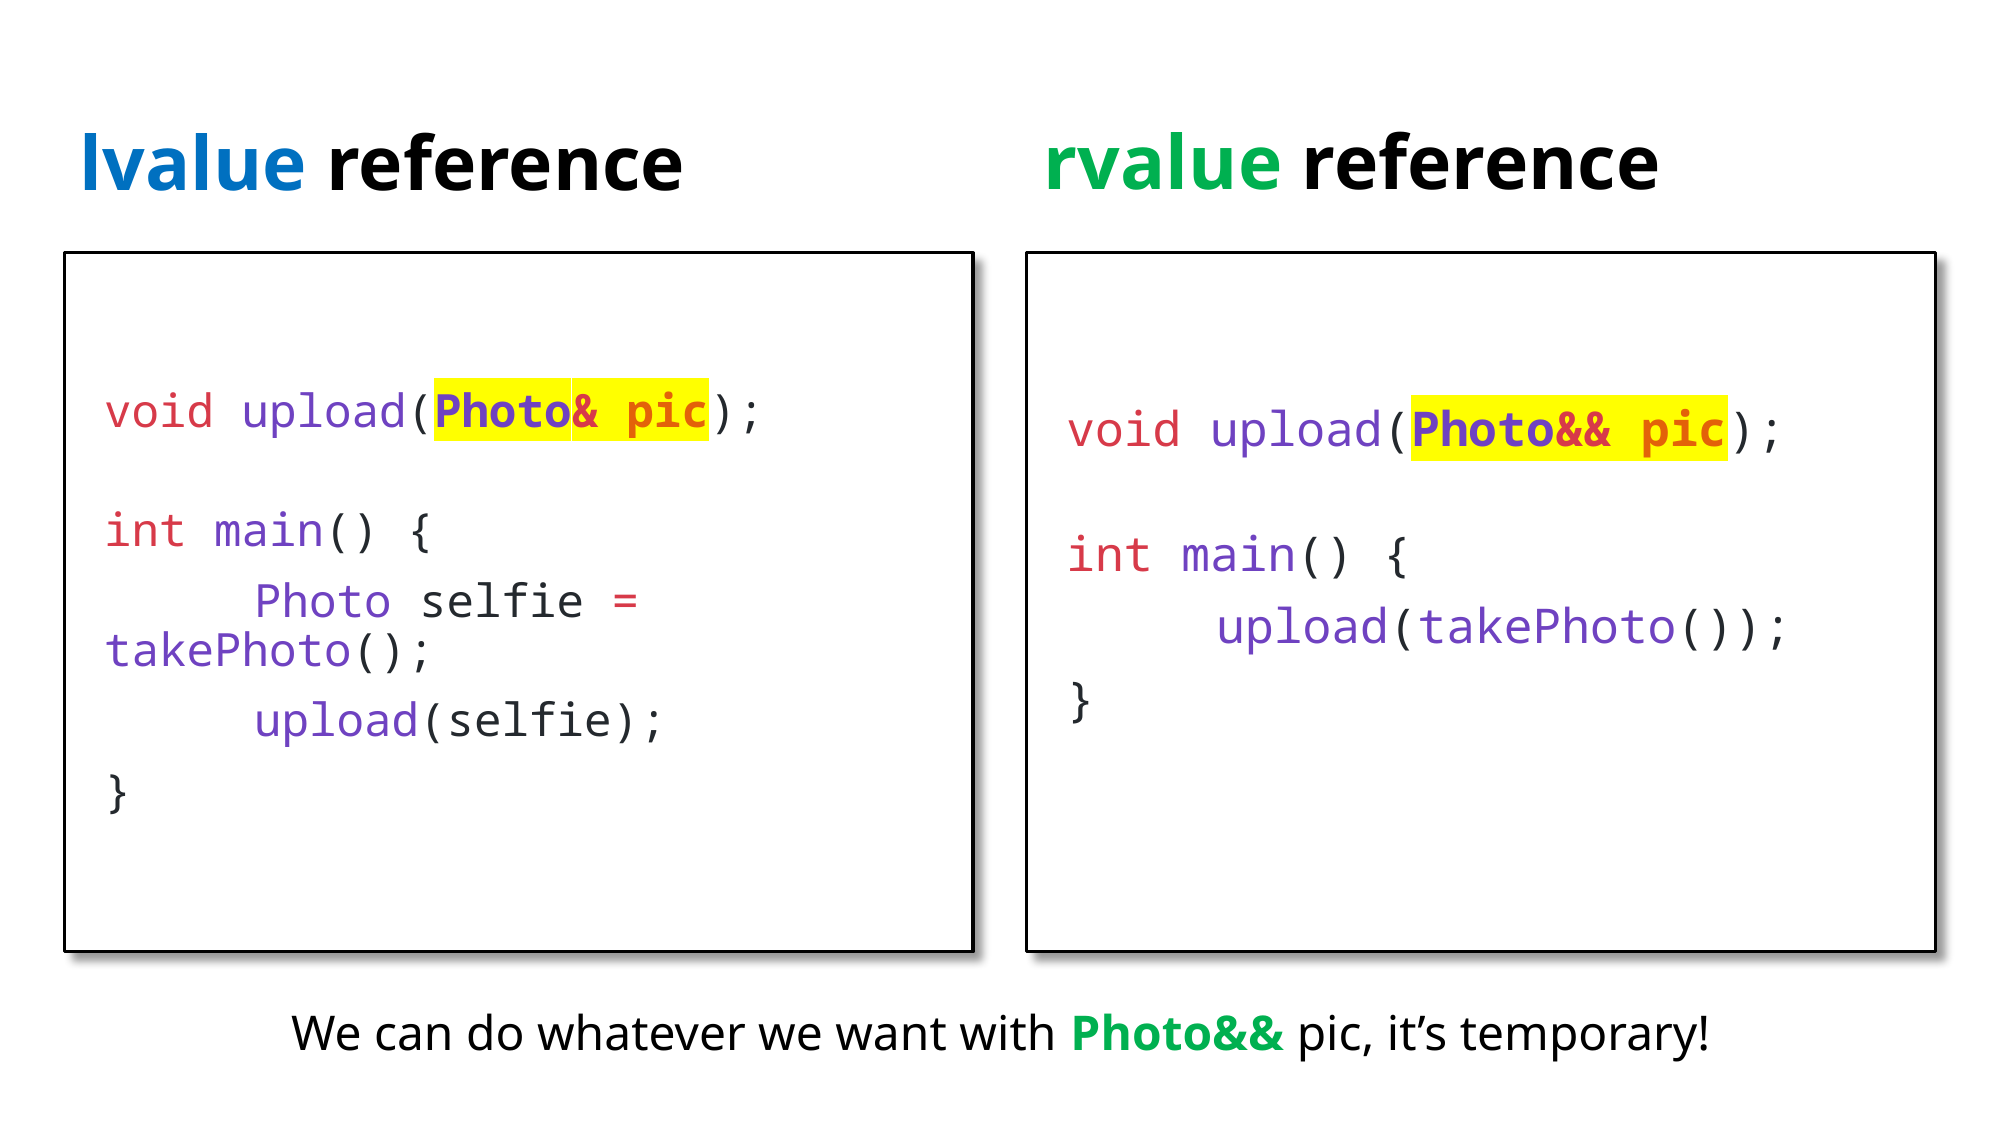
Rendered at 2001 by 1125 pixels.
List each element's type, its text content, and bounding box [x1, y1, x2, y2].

list void upload(Photo&& pic); int main() { upload(takePhoto()); } [1025, 251, 1937, 953]
text_box We can do whatever we want with Photo&& pic, it’s temporary! [64, 1001, 1936, 1073]
list void upload(Photo& pic); int main() { Photo selfie = takePhoto(); upload(selfie); } [63, 251, 975, 953]
list rvalue reference [1026, 102, 1936, 228]
title lvalue reference [64, 103, 974, 230]
